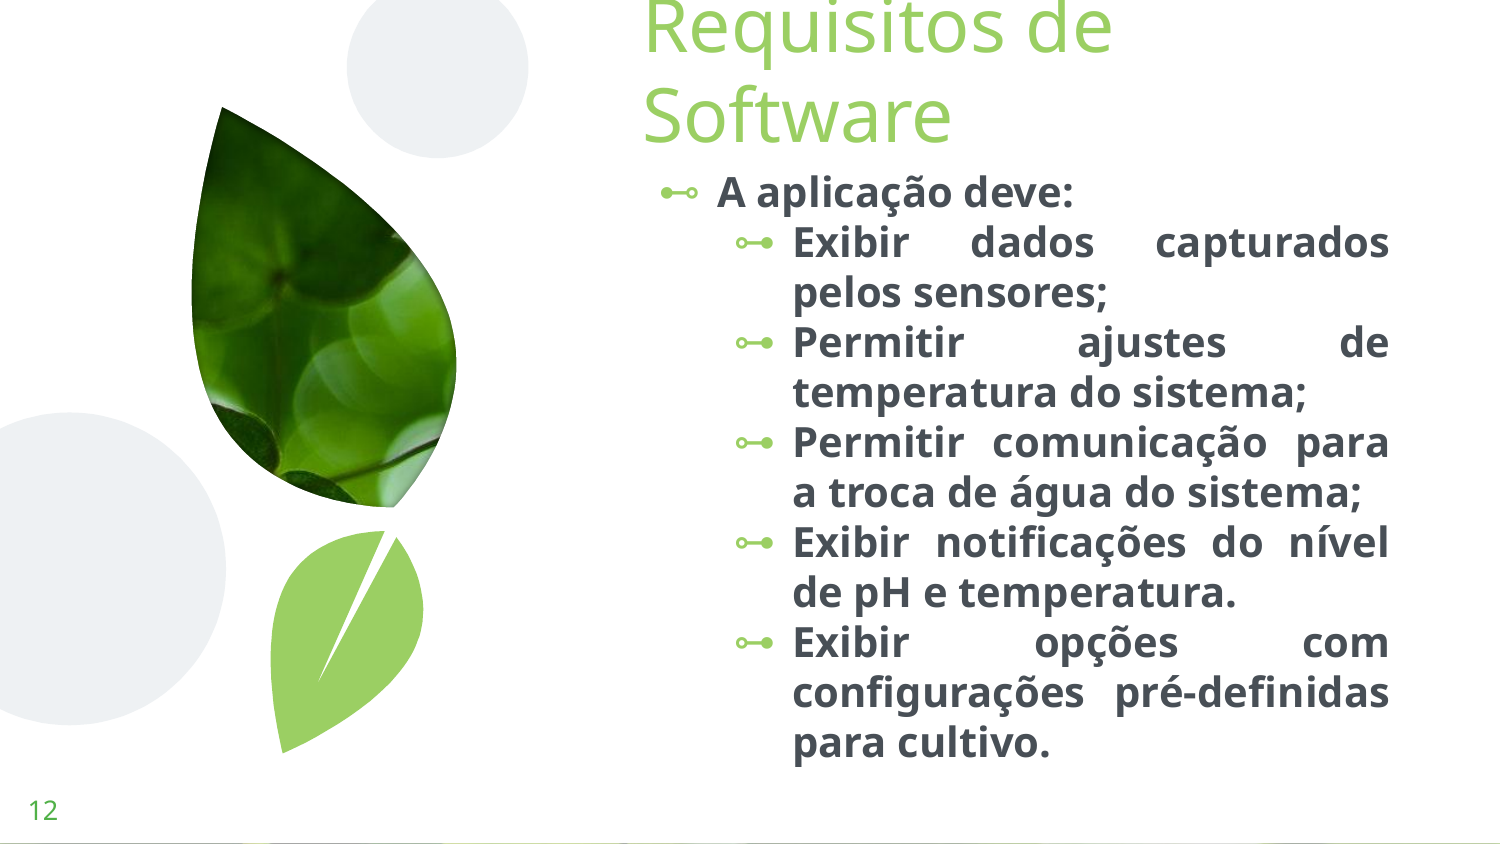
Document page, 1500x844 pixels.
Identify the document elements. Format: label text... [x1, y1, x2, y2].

picture [192, 108, 456, 507]
slide_number ‹#› [12, 779, 103, 844]
text_box A aplicação deve: Exibir dados capturados pelos sensores; Permitir ajustes de temperatura do sistema; Permitir comunicação para a troca de água do sistema; Exibir notificações do nível de pH e temperatura. Exibir opções com configurações pré-definidas para cultivo. [626, 191, 1406, 740]
title Requisitos de Software [626, 59, 1425, 173]
